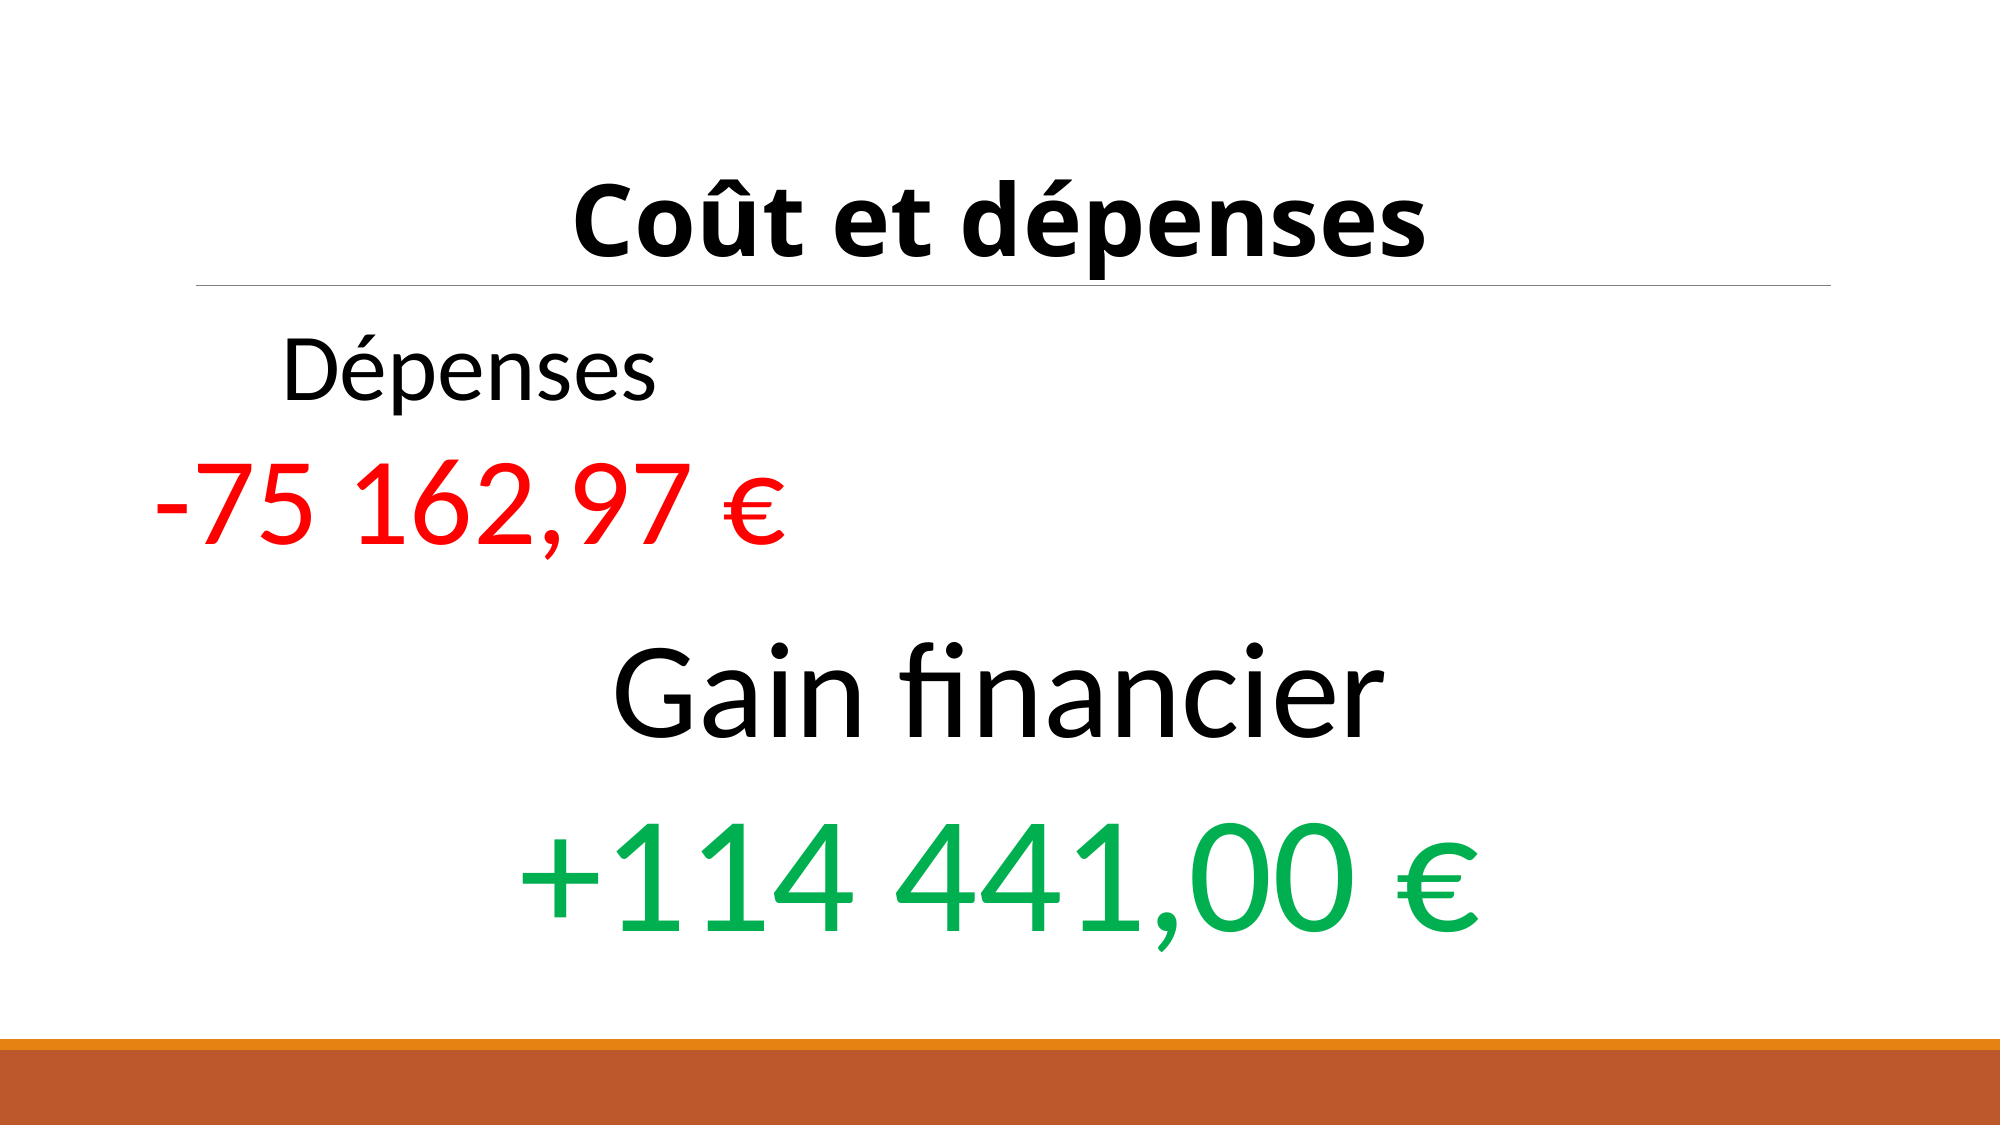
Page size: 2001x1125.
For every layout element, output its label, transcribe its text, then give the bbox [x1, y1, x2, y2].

text_box Coût et dépenses [470, 148, 1530, 284]
text_box Dépenses -75 162,97 € [85, 297, 854, 578]
text_box Gain financier +114 441,00 € [341, 592, 1659, 973]
